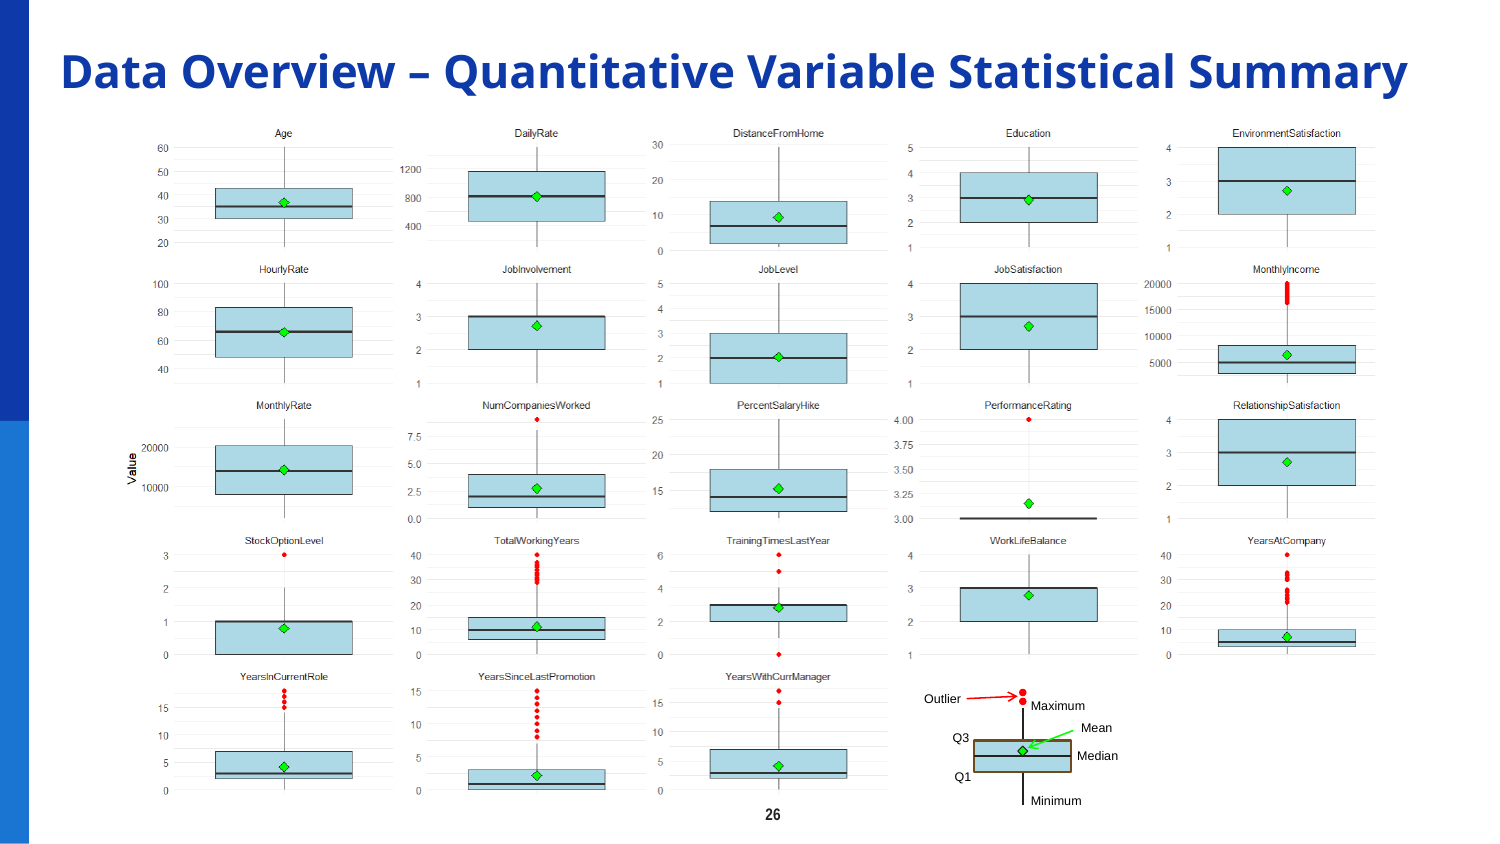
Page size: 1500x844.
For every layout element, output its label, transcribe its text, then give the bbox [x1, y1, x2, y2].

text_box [909, 683, 1135, 817]
picture [124, 118, 1376, 805]
text_box 26 [744, 813, 802, 832]
title Data Overview – Quantitative Variable Statistical Summary [29, 27, 1499, 122]
